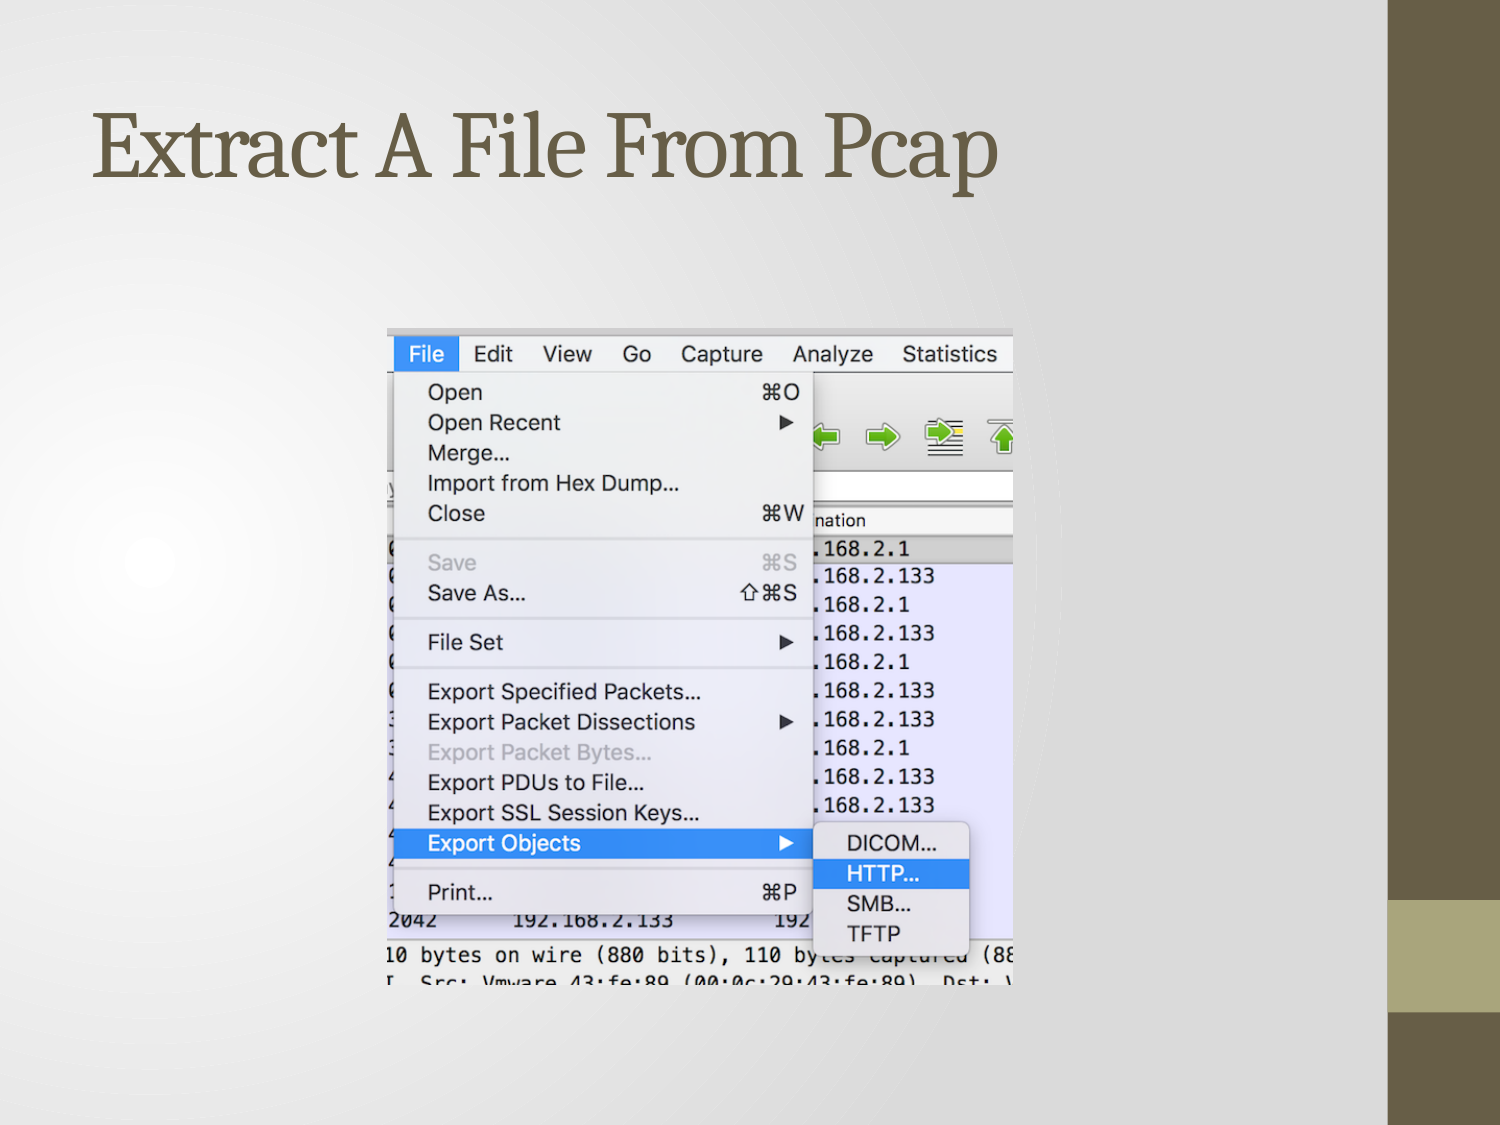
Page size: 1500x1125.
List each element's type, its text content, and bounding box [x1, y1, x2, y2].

title Extract A File From Pcap [75, 45, 1325, 233]
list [386, 327, 1013, 985]
